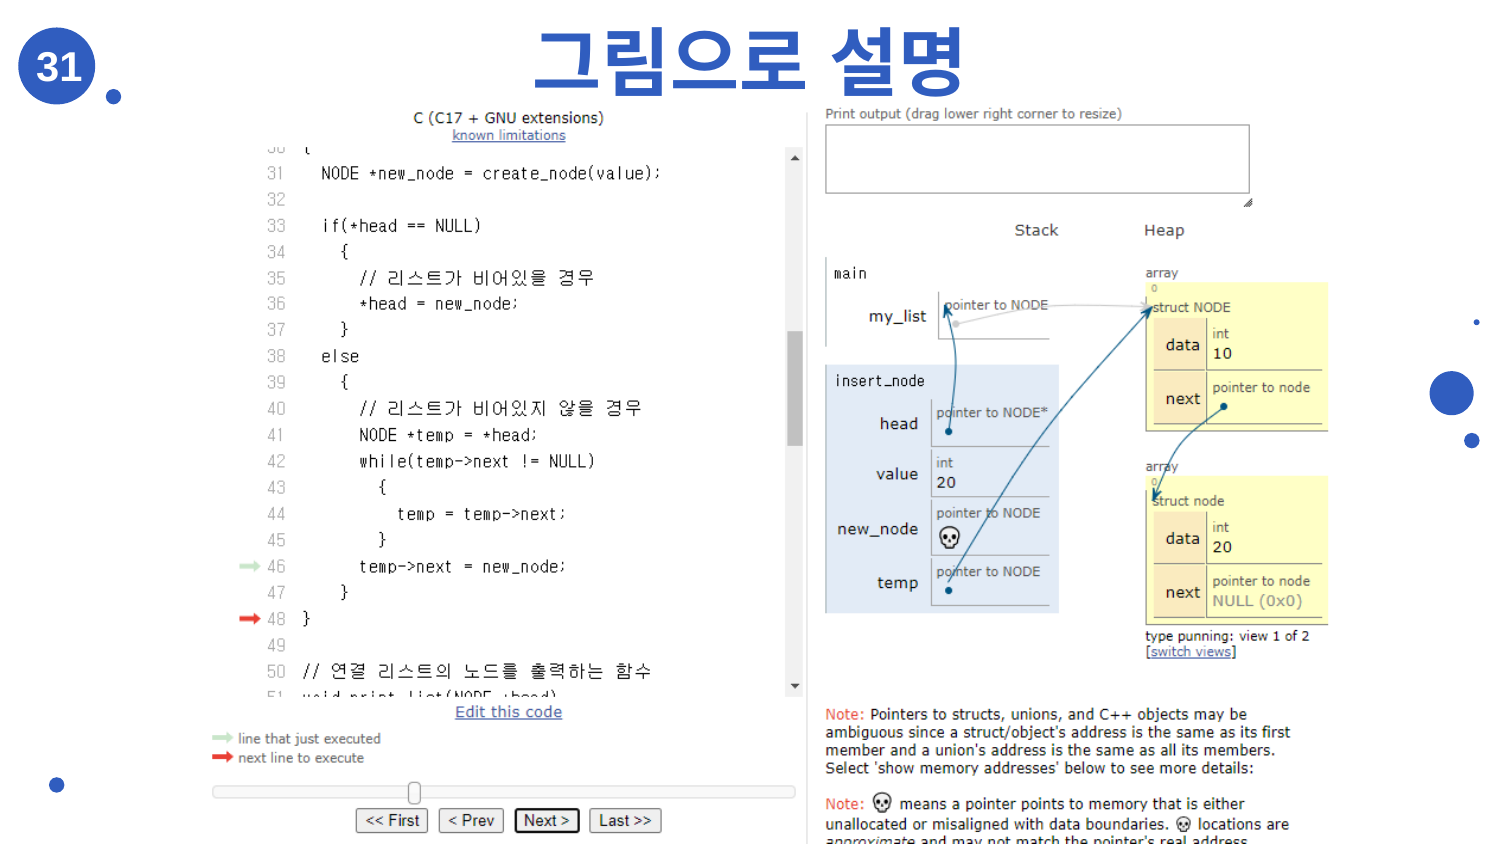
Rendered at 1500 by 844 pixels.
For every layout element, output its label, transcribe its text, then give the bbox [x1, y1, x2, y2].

text_box 31 [21, 32, 98, 98]
text_box [171, 96, 1367, 844]
title 그림으로 설명 [112, 0, 1388, 94]
